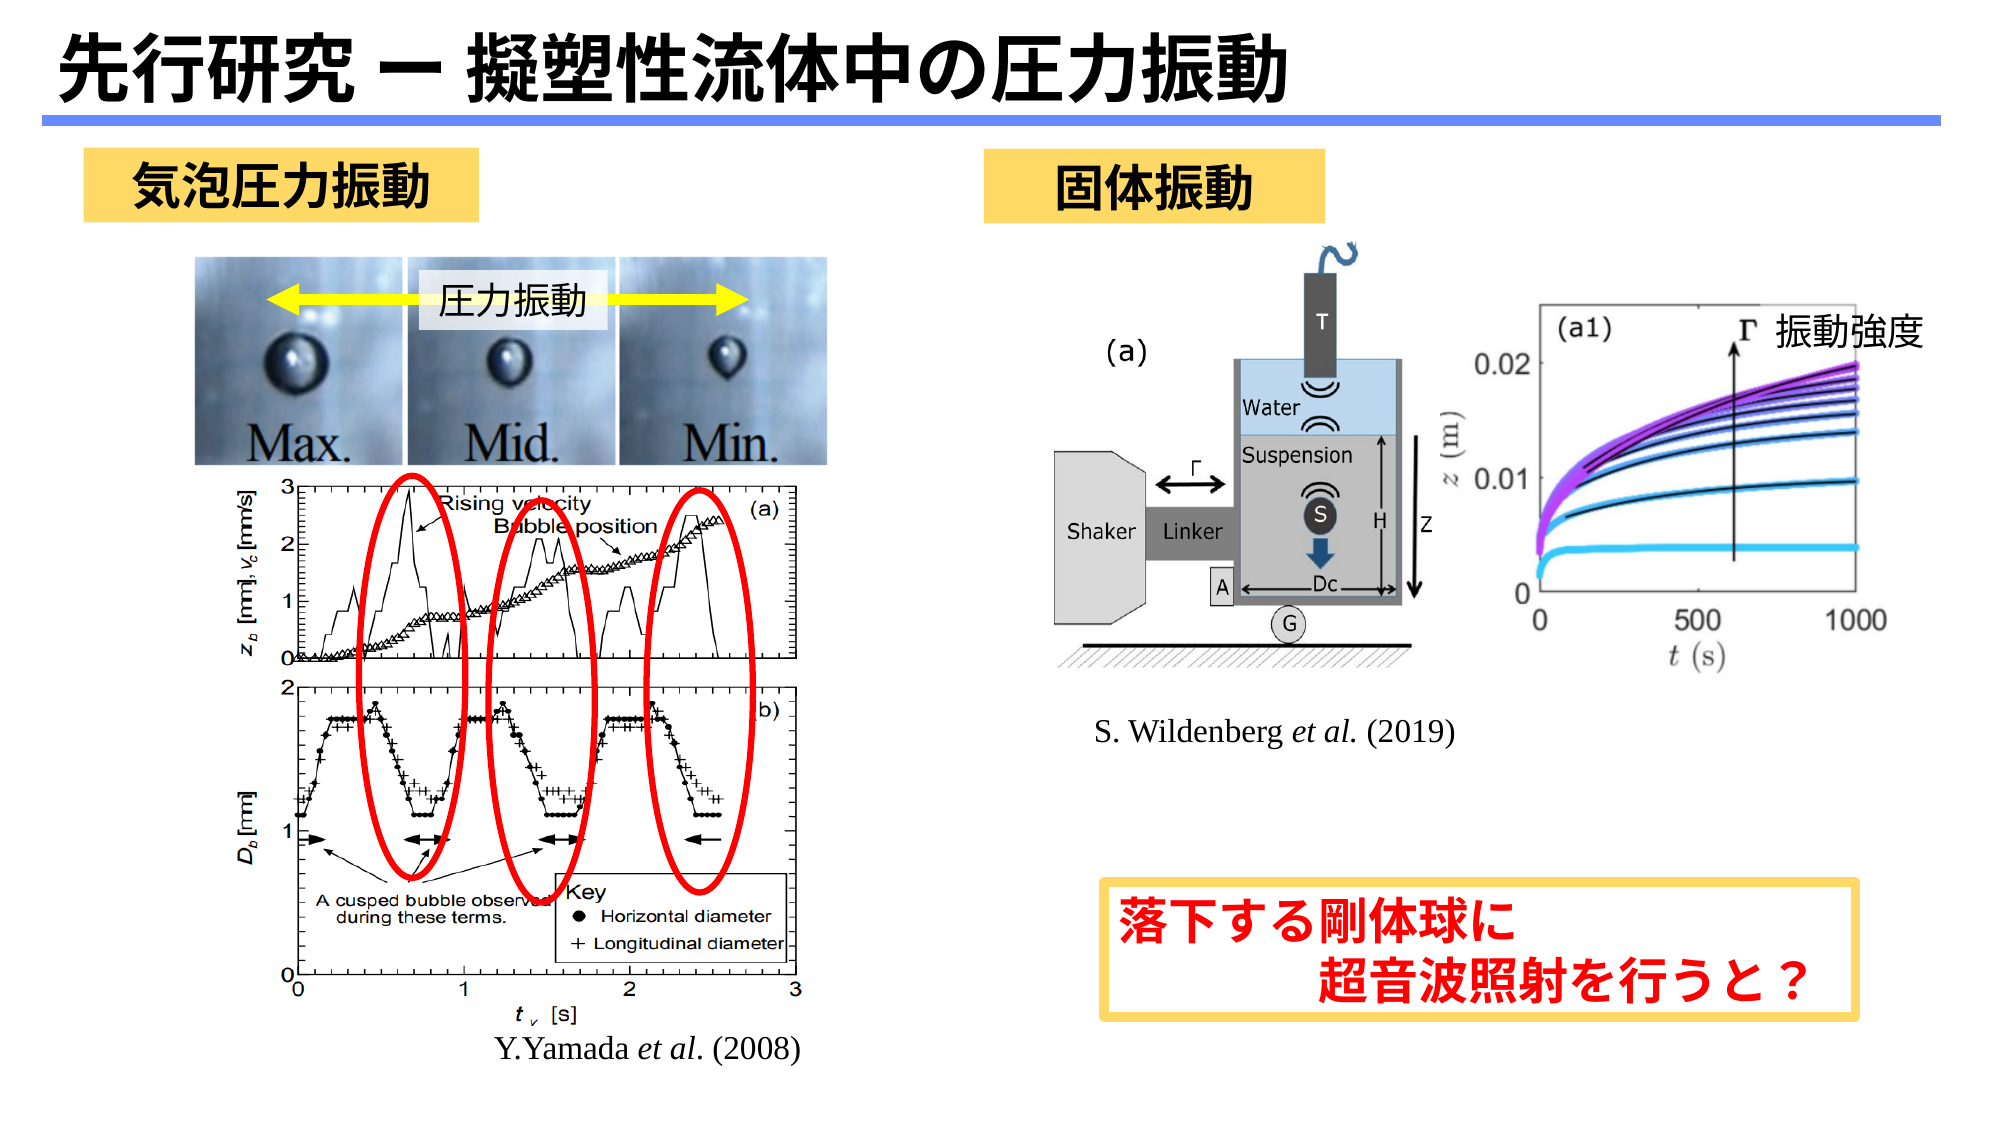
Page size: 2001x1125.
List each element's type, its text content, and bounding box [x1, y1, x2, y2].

text_box 落下する剛体球に 超音波照射を行うと？ [1104, 882, 1856, 1017]
text_box 気泡圧力振動 [83, 147, 479, 223]
text_box S. Wildenberg et al. (2019) [1078, 701, 1499, 756]
text_box Y.Yamada et al. (2008) [479, 1018, 825, 1074]
text_box 固体振動 [983, 148, 1326, 224]
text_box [1391, 270, 1951, 682]
picture [187, 249, 838, 1029]
picture [1036, 241, 1440, 673]
title 先行研究 ー 擬塑性流体中の圧力振動 [41, 4, 1767, 141]
